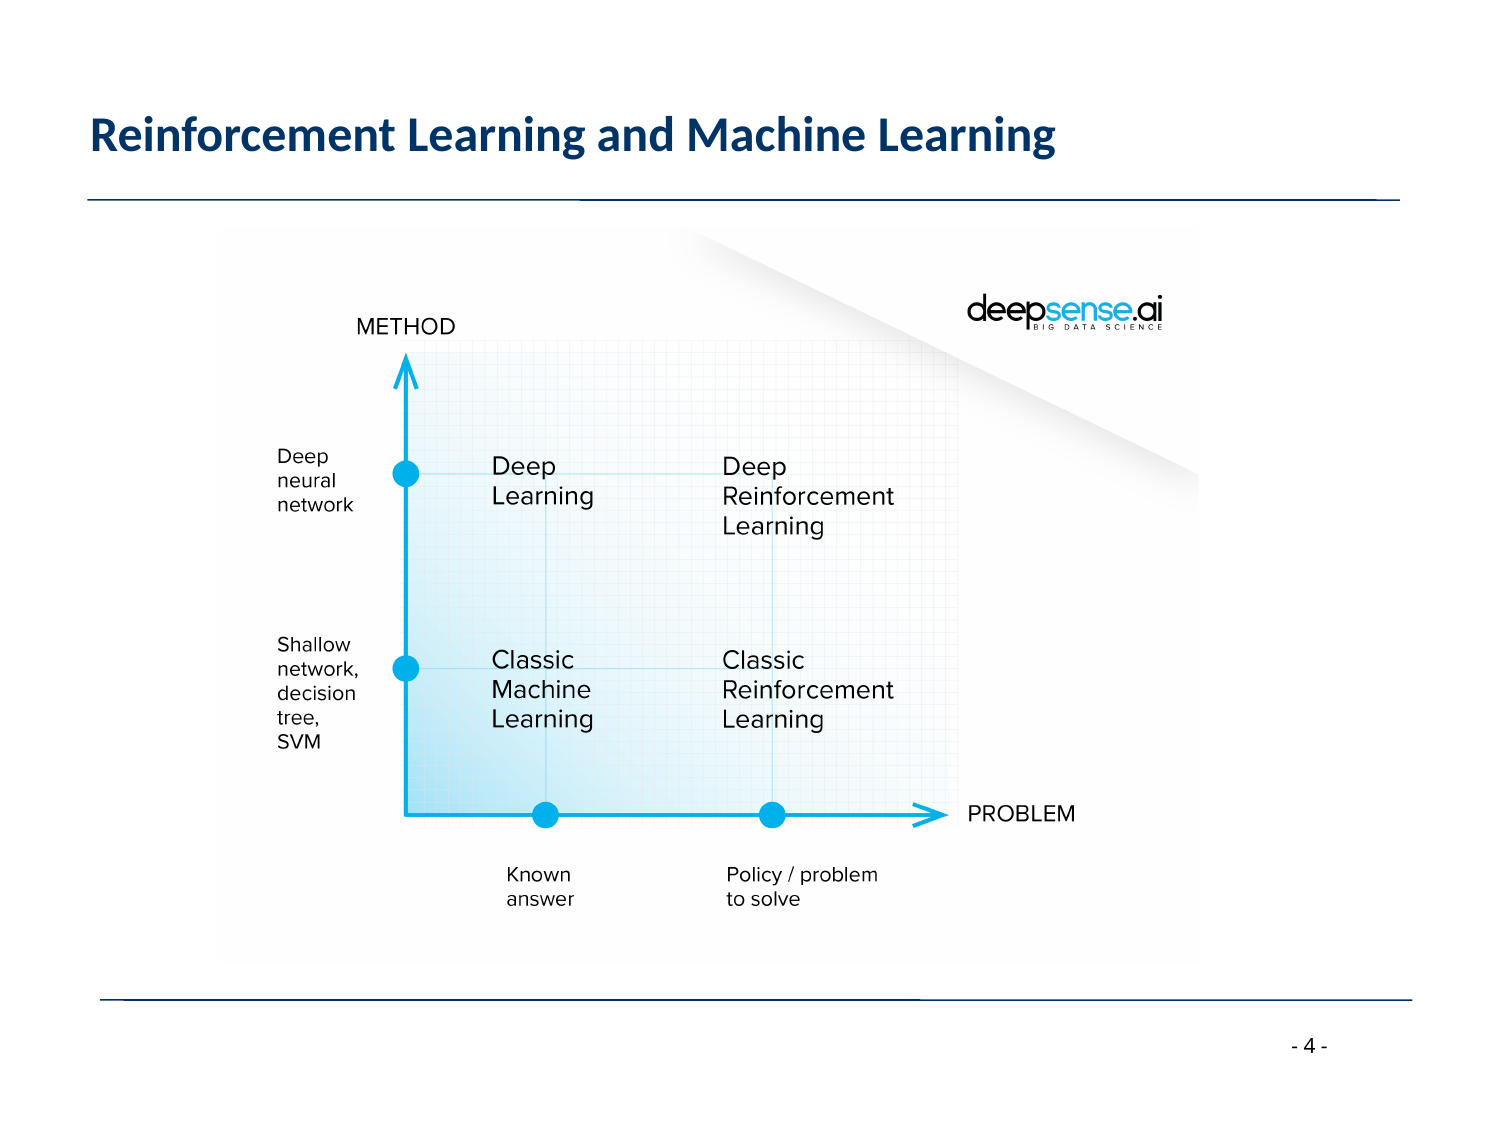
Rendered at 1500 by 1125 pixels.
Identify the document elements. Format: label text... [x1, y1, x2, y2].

title Reinforcement Learning and Machine Learning [75, 37, 1425, 225]
picture [218, 227, 1200, 964]
